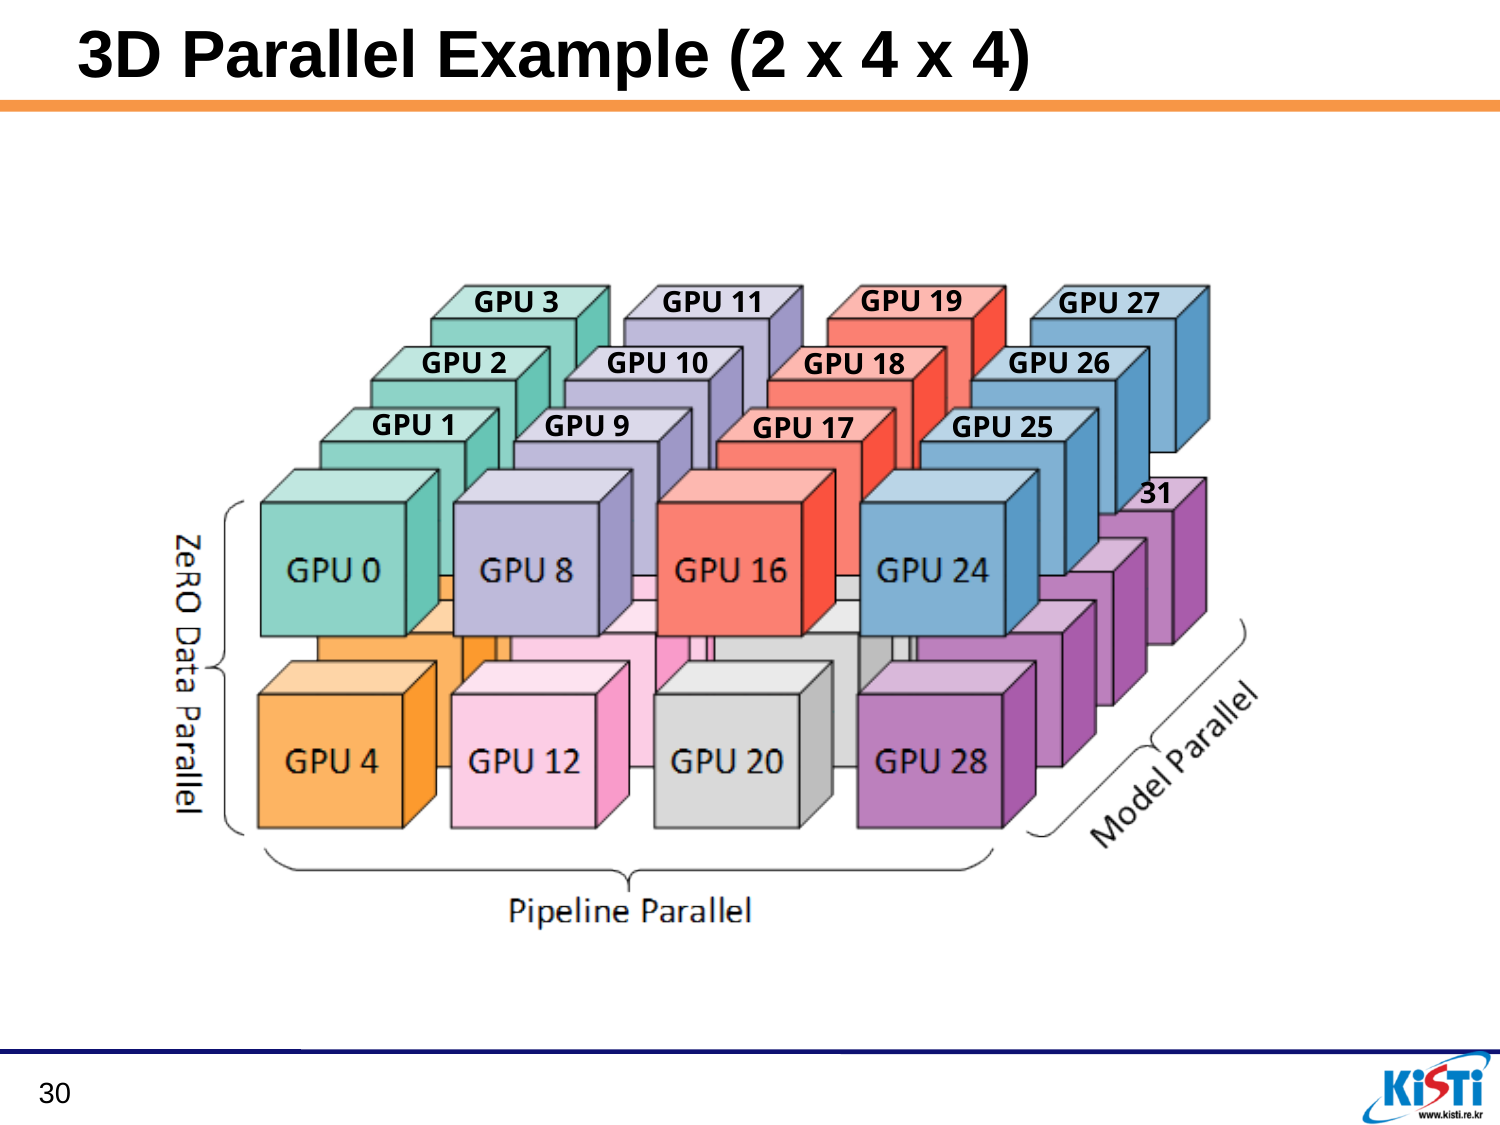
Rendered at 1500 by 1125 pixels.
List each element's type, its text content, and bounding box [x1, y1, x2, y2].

picture [1354, 1051, 1499, 1125]
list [158, 279, 1304, 942]
title 3D Parallel Example (2 x 4 x 4) [62, 4, 1440, 98]
slide_number 30 [23, 1066, 374, 1106]
